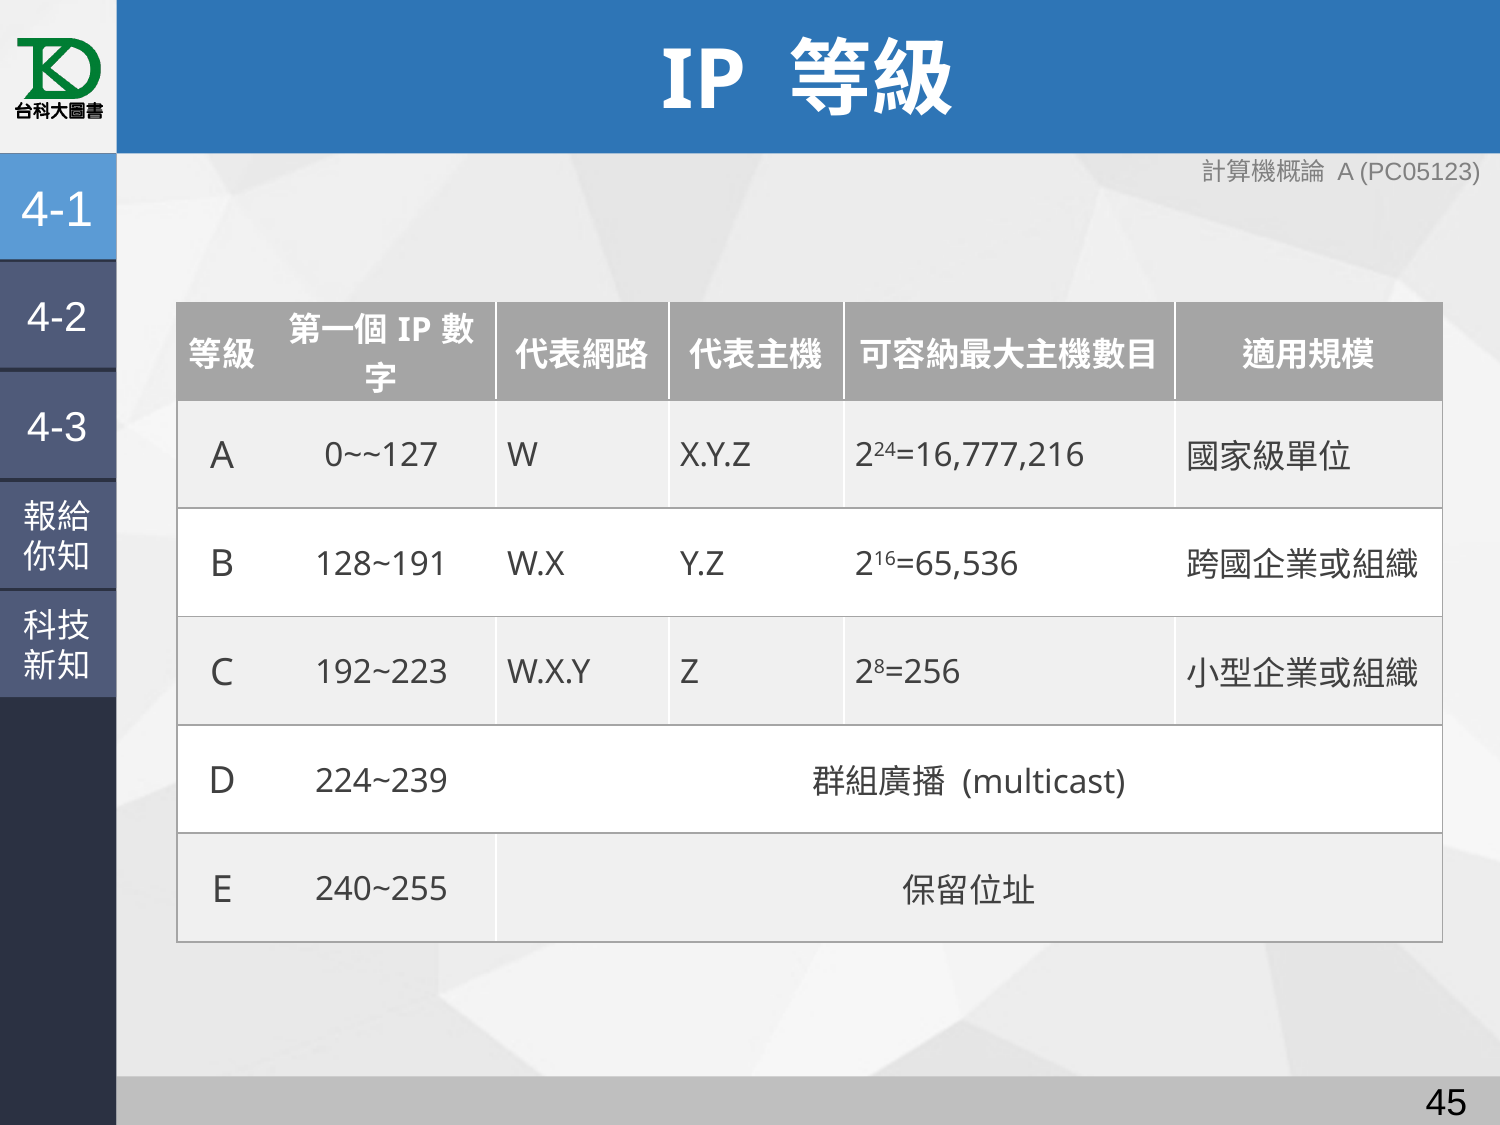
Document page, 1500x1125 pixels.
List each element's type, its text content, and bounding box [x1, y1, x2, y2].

table_cell 128~191 [267, 509, 495, 616]
text_box 報給 你知 [0, 481, 117, 589]
title IP 等級 [116, 4, 1500, 158]
table_cell A [178, 401, 267, 507]
table_header 代表主機 [670, 304, 843, 399]
table_cell 28=256 [845, 617, 1174, 724]
table_header 可容納最大主機數目 [845, 304, 1174, 399]
text_box 4-2 [0, 261, 117, 369]
table_cell 240~255 [267, 834, 495, 941]
text_box 4-1 [0, 153, 117, 261]
table_cell C [178, 617, 267, 724]
text_box 4-3 [0, 371, 117, 479]
picture [117, 158, 1500, 1076]
table_cell Y.Z [670, 509, 843, 616]
table_header 代表網路 [497, 304, 668, 399]
table_cell W.X [497, 509, 668, 616]
picture [0, 0, 116, 153]
table_cell 保留位址 [497, 834, 1442, 941]
table_cell W [497, 401, 668, 507]
table_cell 群組廣播 (multicast) [497, 726, 1442, 832]
table_cell 跨國企業或組織 [1176, 509, 1442, 616]
table_cell 0~~127 [267, 401, 495, 507]
table_cell 224~239 [267, 726, 495, 832]
text_box 科技 新知 [0, 590, 117, 698]
table_header 第一個IP數字 [267, 304, 495, 399]
table_cell W.X.Y [497, 617, 668, 724]
table_cell Z [670, 617, 843, 724]
table_cell 192~223 [267, 617, 495, 724]
table_cell 小型企業或組織 [1176, 617, 1442, 724]
slide_number 44 [1323, 1070, 1482, 1125]
table_cell E [178, 834, 267, 941]
table_cell 216=65,536 [845, 509, 1174, 616]
table_cell B [178, 509, 267, 616]
table_header 等級 [178, 304, 267, 399]
table_cell X.Y.Z [670, 401, 843, 507]
table_cell D [178, 726, 267, 832]
table_cell 國家級單位 [1176, 401, 1442, 507]
table_cell 224=16,777,216 [845, 401, 1174, 507]
table_header 適用規模 [1176, 304, 1442, 399]
